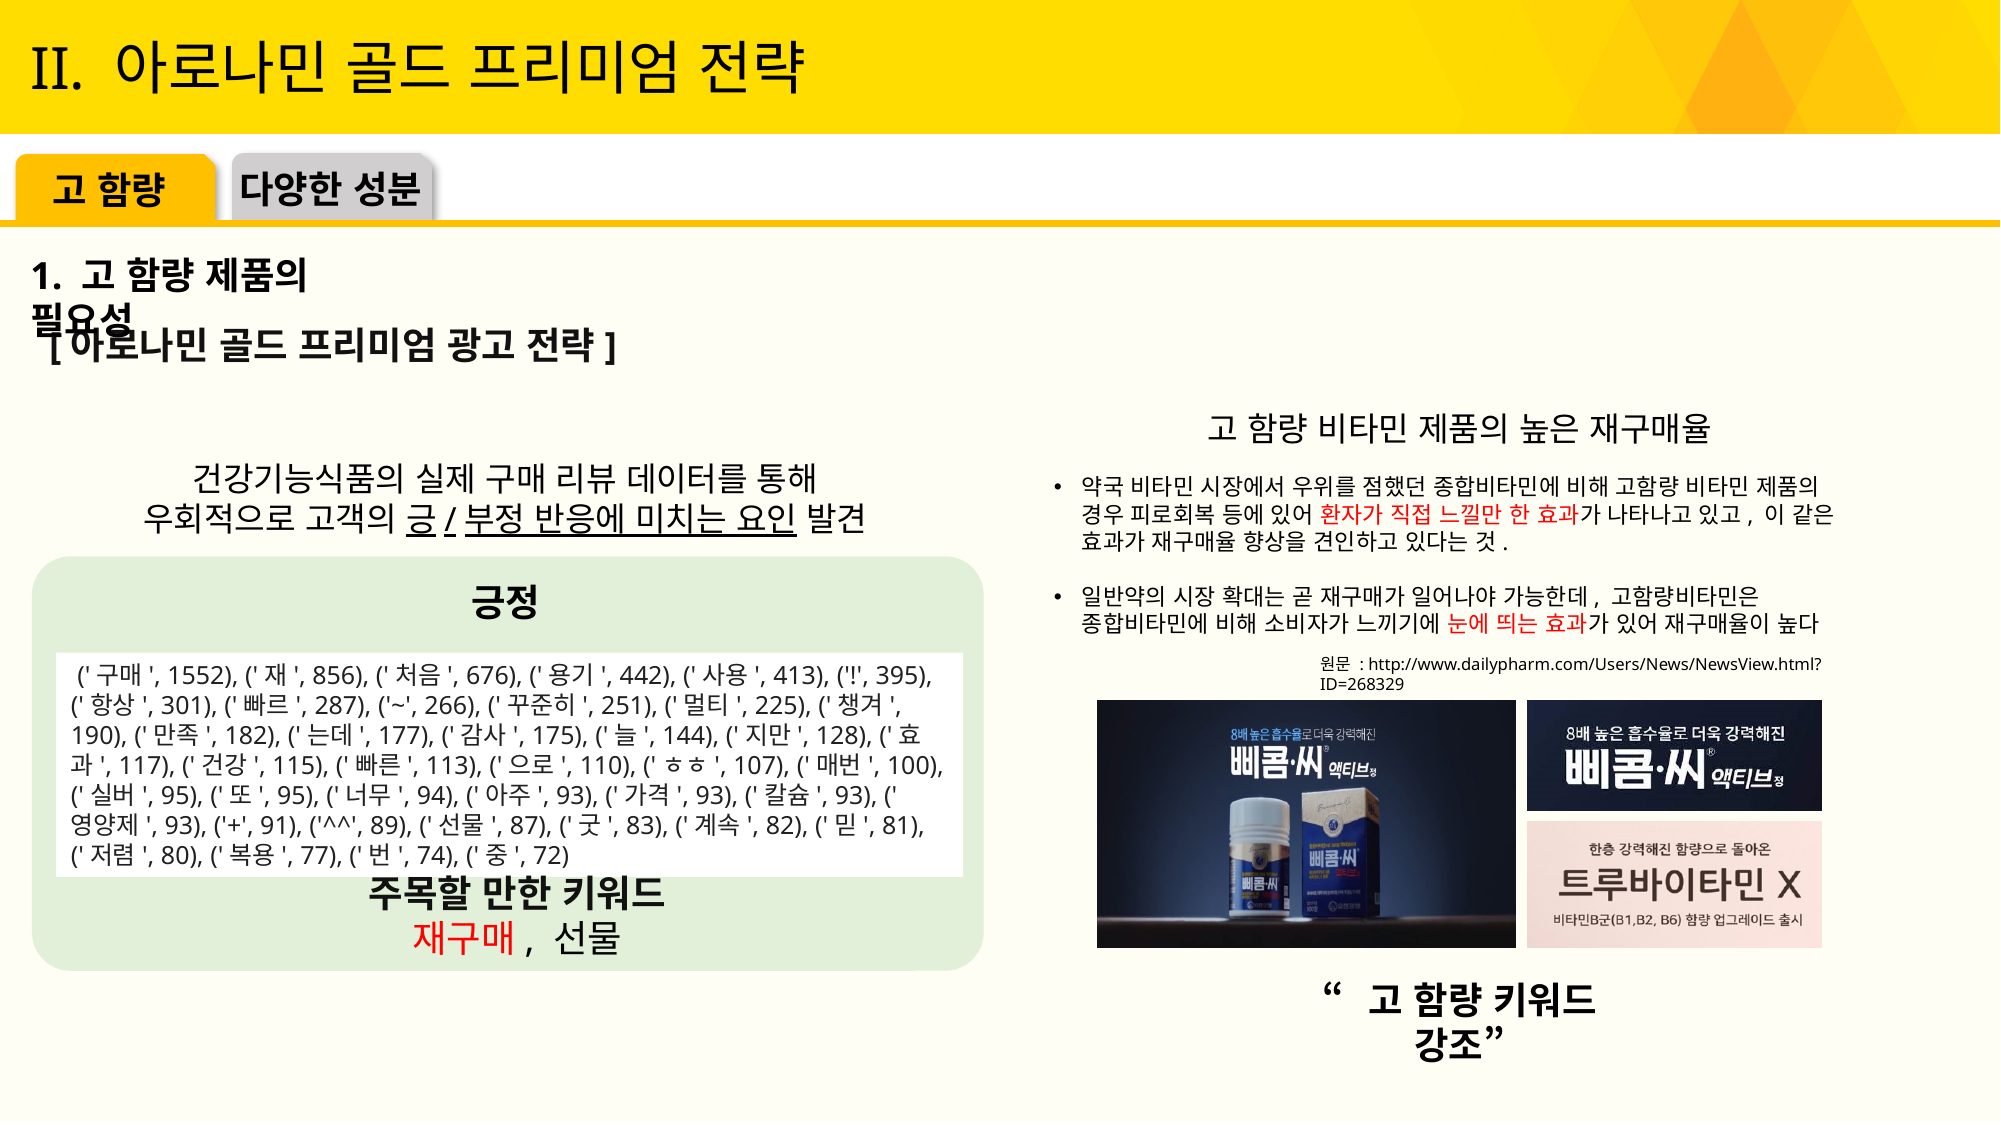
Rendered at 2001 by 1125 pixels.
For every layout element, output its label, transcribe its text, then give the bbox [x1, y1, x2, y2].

text_box [0, 253, 2000, 1122]
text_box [1097, 700, 1822, 948]
picture [0, 0, 2000, 134]
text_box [1038, 400, 1897, 1031]
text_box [0, 153, 2000, 253]
text_box 건강기능식품의 실제 구매 리뷰 데이터를 통해 우회적으로 고객의 긍/부정 반응에 미치는 요인 발견 [58, 451, 953, 546]
text_box [아로나민 골드 프리미엄 광고 전략] [34, 314, 1039, 375]
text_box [14, 556, 1020, 971]
text_box 1. 고 함량 제품의 필요성 [15, 253, 427, 350]
